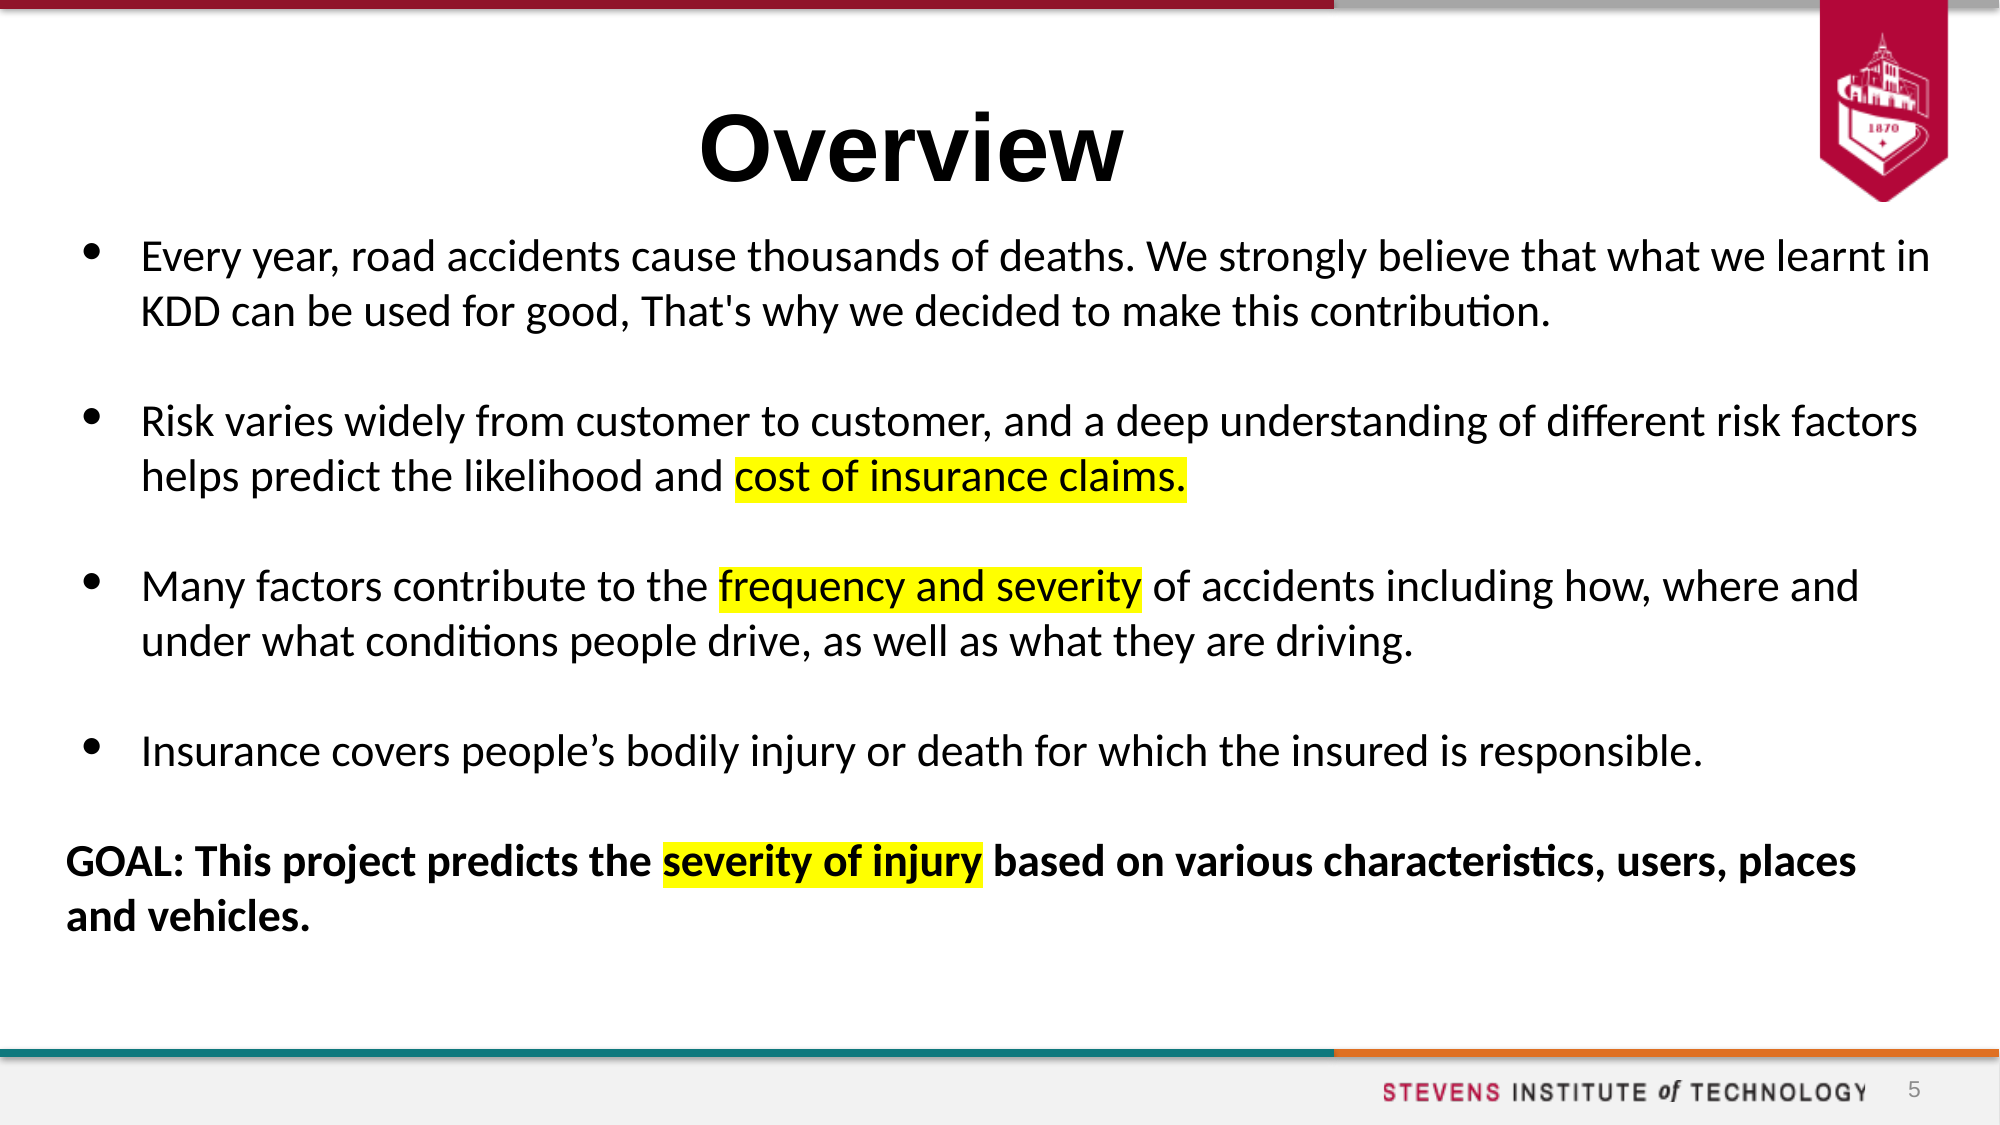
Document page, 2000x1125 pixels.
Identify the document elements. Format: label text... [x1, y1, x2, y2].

list Every year, road accidents cause thousands of deaths. We strongly believe that what we learnt in KDD can be used for good, That's why we decided to make this contribution. Risk varies widely from customer to customer, and a deep understanding of different risk factors helps predict the likelihood and cost of insurance claims. Many factors contribute to the frequency and severity of accidents including how, where and under what conditions people drive, as well as what they are driving. Insurance covers people’s bodily injury or death for which the insured is responsible. GOAL: This project predicts the severity of injury based on various characteristics, users, places and vehicles. [50, 218, 1949, 886]
slide_number 5 [1862, 1057, 1967, 1118]
title Overview [112, 78, 1710, 166]
